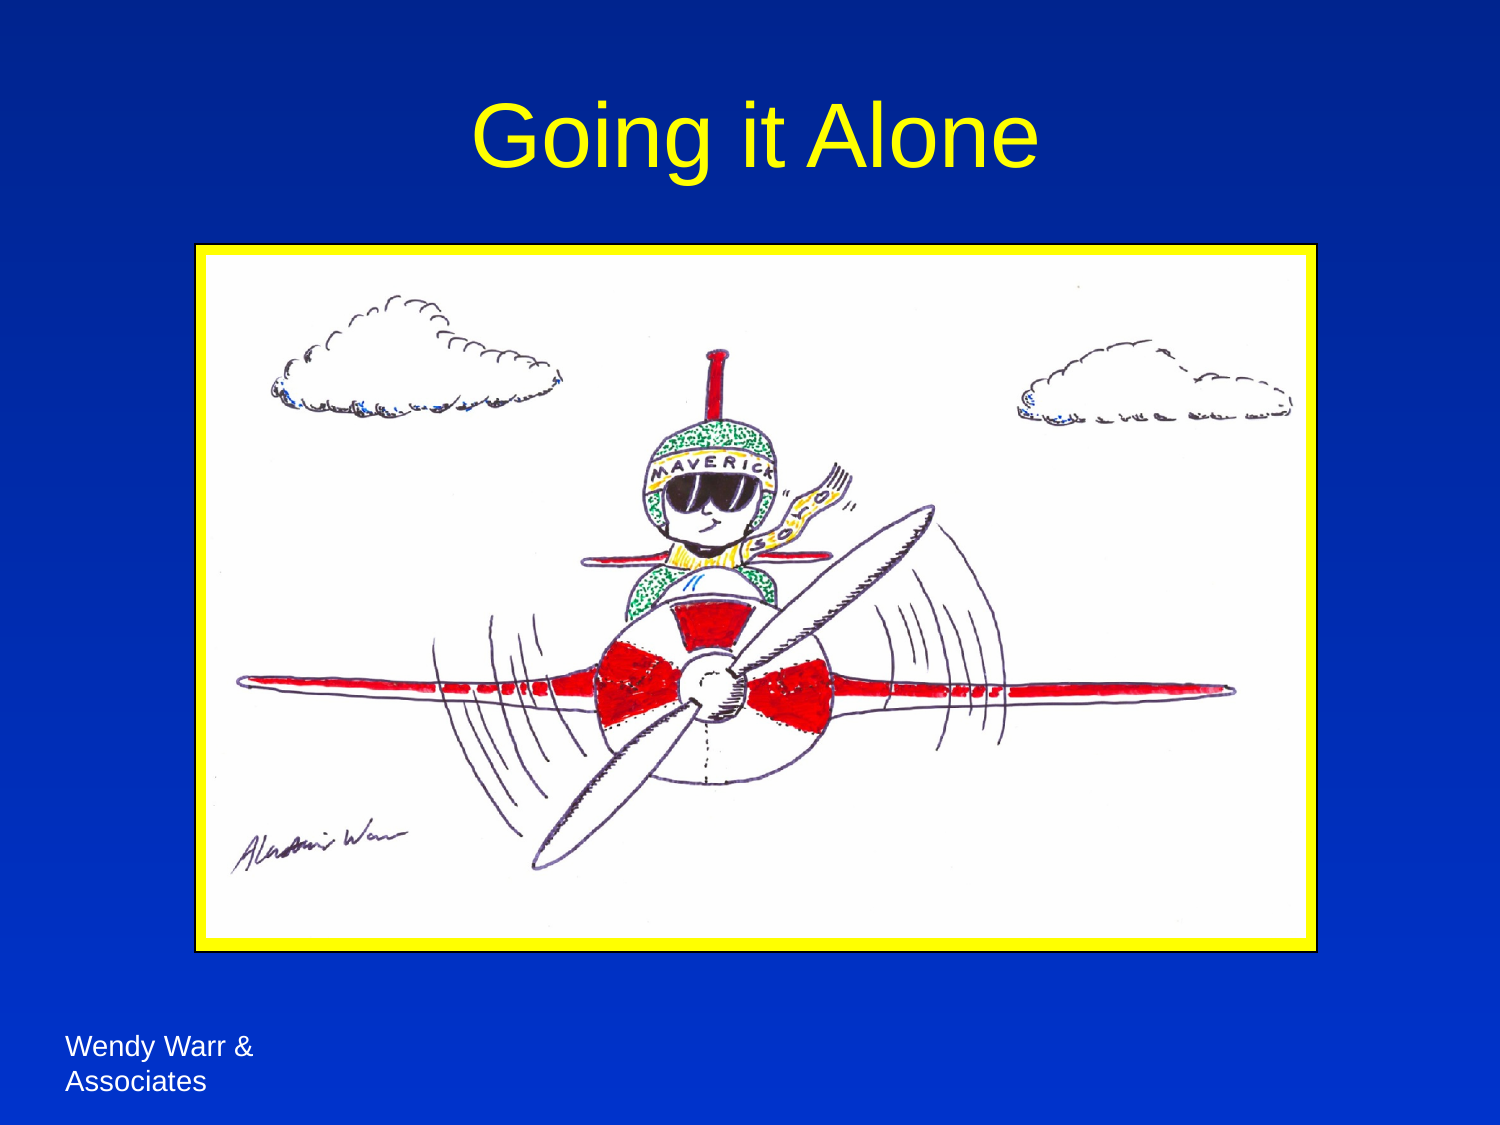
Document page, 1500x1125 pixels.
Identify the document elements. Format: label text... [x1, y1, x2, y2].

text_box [194, 243, 1318, 953]
slide_number Wendy Warr & Associates [50, 1025, 363, 1100]
title Going it Alone [118, 19, 1394, 242]
